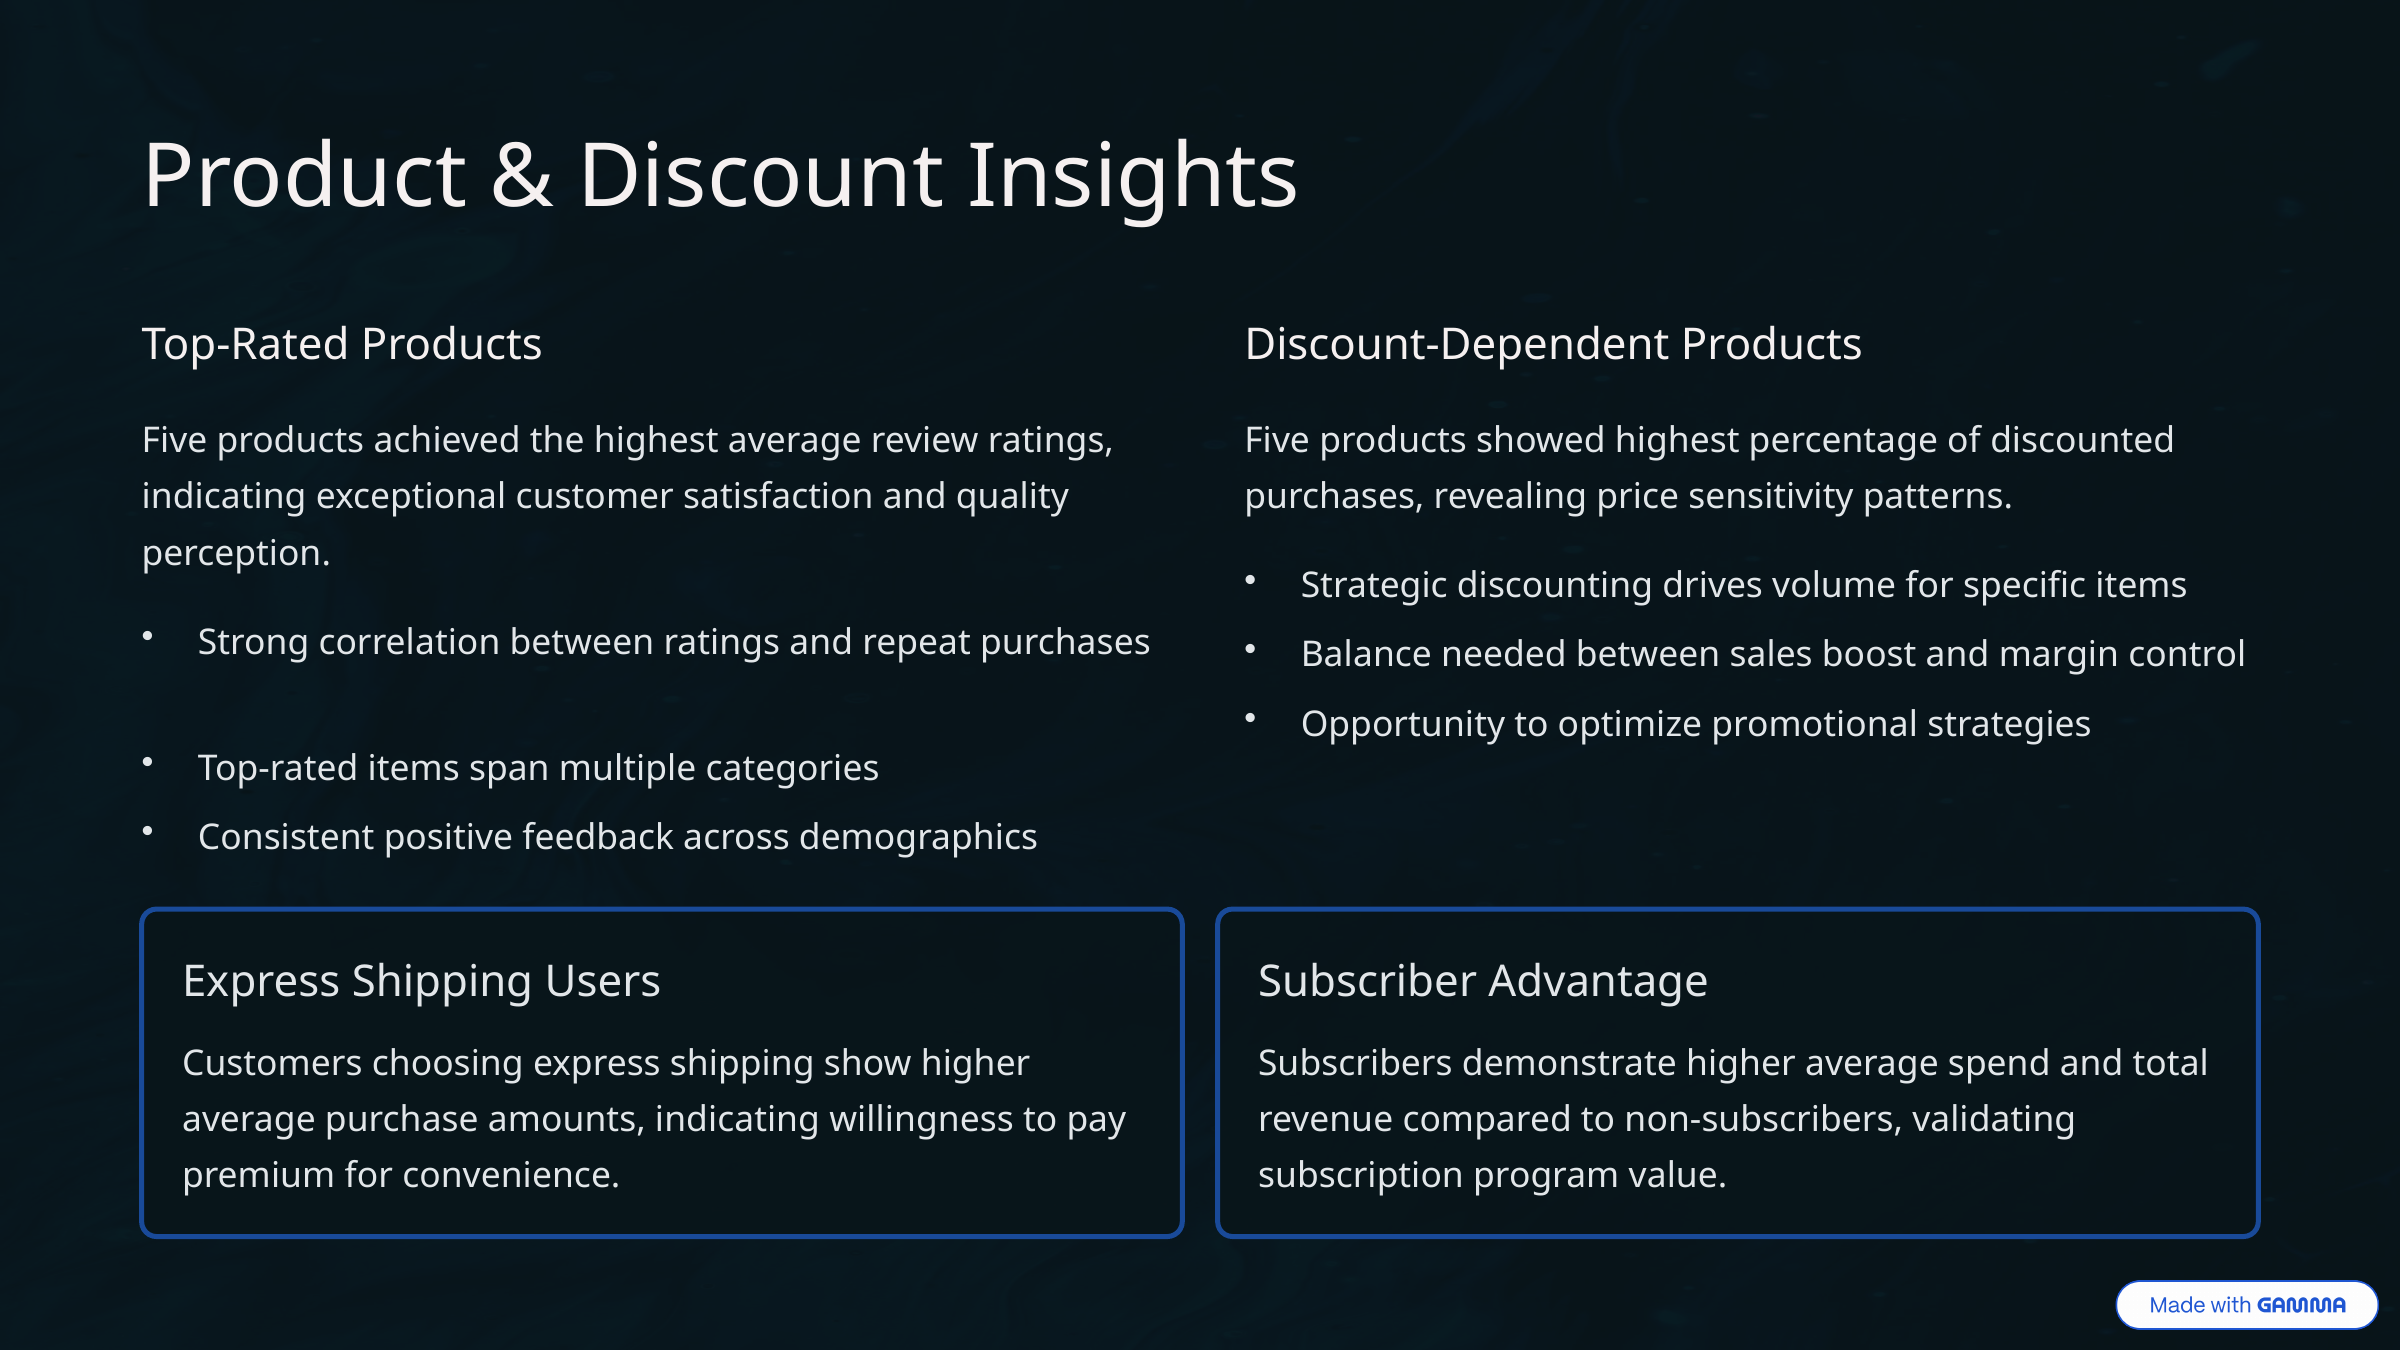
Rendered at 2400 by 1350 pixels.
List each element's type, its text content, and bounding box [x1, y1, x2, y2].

text_box Top-Rated Products [141, 312, 585, 368]
text_box Opportunity to optimize promotional strategies [1244, 686, 2260, 744]
text_box Customers choosing express shipping show higher average purchase amounts, indicating willingness to pay premium for convenience. [182, 1026, 1142, 1197]
text_box [141, 909, 1183, 1237]
picture [2106, 1271, 2389, 1339]
text_box Five products achieved the highest average review ratings, indicating exceptional customer satisfaction and quality perception. [141, 403, 1157, 574]
text_box Top-rated items span multiple categories [141, 731, 1157, 788]
text_box Subscriber Advantage [1258, 949, 1722, 1005]
text_box Express Shipping Users [182, 949, 682, 1005]
text_box Product & Discount Insights [141, 113, 1338, 225]
text_box Strategic discounting drives volume for specific items [1244, 548, 2260, 606]
text_box Consistent positive feedback across demographics [141, 800, 1157, 857]
text_box Discount-Dependent Products [1244, 312, 1886, 368]
text_box [1217, 909, 2259, 1237]
text_box Subscribers demonstrate higher average spend and total revenue compared to non-subscribers, validating subscription program value. [1258, 1026, 2218, 1197]
text_box Strong correlation between ratings and repeat purchases [141, 605, 1157, 719]
text_box Five products showed highest percentage of discounted purchases, revealing price sensitivity patterns. [1244, 403, 2260, 517]
text_box Balance needed between sales boost and margin control [1244, 617, 2260, 675]
